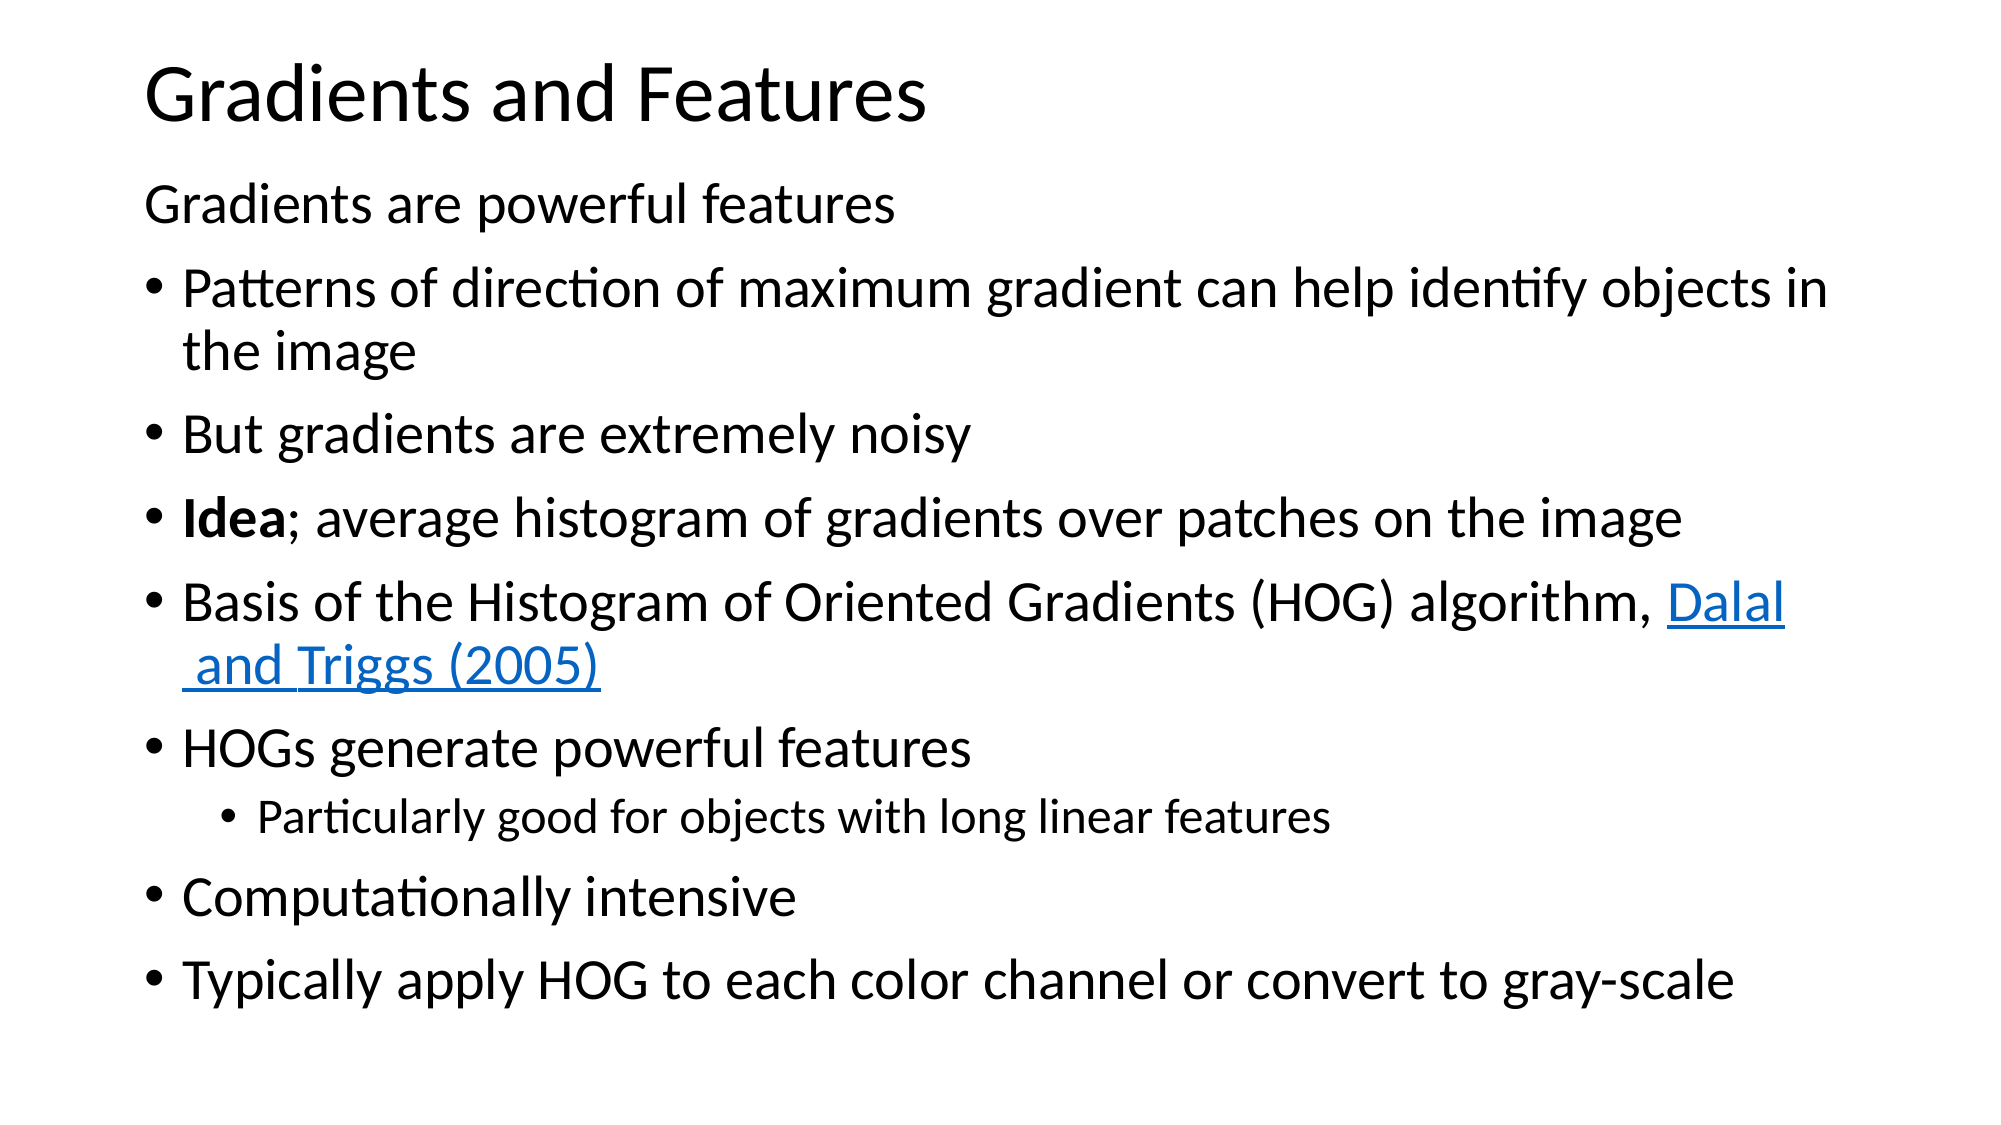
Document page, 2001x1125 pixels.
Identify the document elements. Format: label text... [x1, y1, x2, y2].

list Gradients are powerful features Patterns of direction of maximum gradient can help identify objects in the image But gradients are extremely noisy Idea; average histogram of gradients over patches on the image Basis of the Histogram of Oriented Gradients (HOG) algorithm, Dalal and Triggs (2005) HOGs generate powerful features Particularly good for objects with long linear features Computationally intensive Typically apply HOG to each color channel or convert to gray-scale [129, 166, 1906, 1102]
title Gradients and Features [129, 22, 1855, 166]
